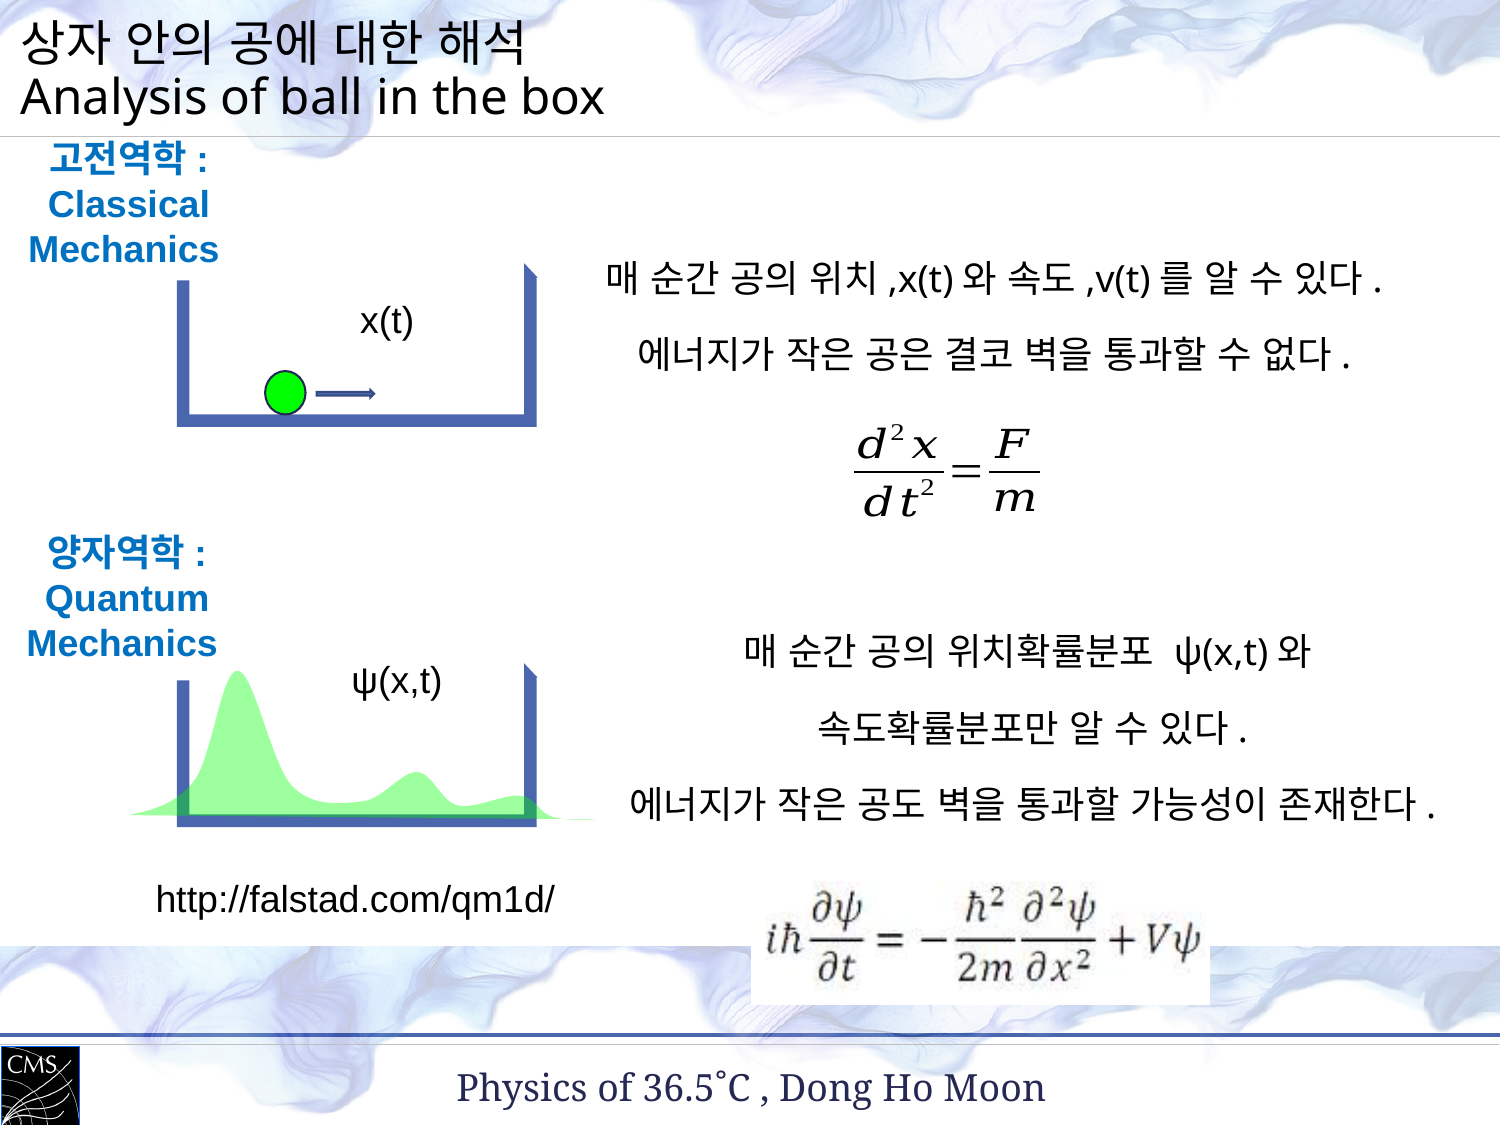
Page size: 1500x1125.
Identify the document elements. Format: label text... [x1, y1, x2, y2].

text_box [264, 369, 307, 416]
title 상자 안의 공에 대한 해석 Analysis of ball in the box [5, 10, 1300, 133]
text_box [315, 387, 376, 400]
text_box x(t) [345, 288, 430, 349]
text_box [182, 816, 531, 822]
picture [2, 1047, 79, 1125]
picture [751, 881, 1210, 1005]
text_box [128, 672, 597, 821]
text_box 매 순간 공의 위치,x(t)와 속도,v(t)를 알 수 있다. 에너지가 작은 공은 결코 벽을 통과할 수 없다. [565, 205, 1424, 395]
text_box 매 순간 공의 위치확률분포 ψ(x,t)와 속도확률분포만 알 수 있다. 에너지가 작은 공도 벽을 통과할 가능성이 존재한다. [563, 617, 1500, 806]
text_box http://falstad.com/qm1d/ [140, 868, 571, 928]
text_box 양자역학: Quantum Mechanics [11, 521, 244, 672]
text_box [249, 677, 534, 805]
text_box [182, 680, 227, 791]
text_box ψ(x,t) [336, 648, 458, 709]
text_box 고전역학: Classical Mechanics [13, 127, 245, 278]
text_box [182, 277, 534, 422]
